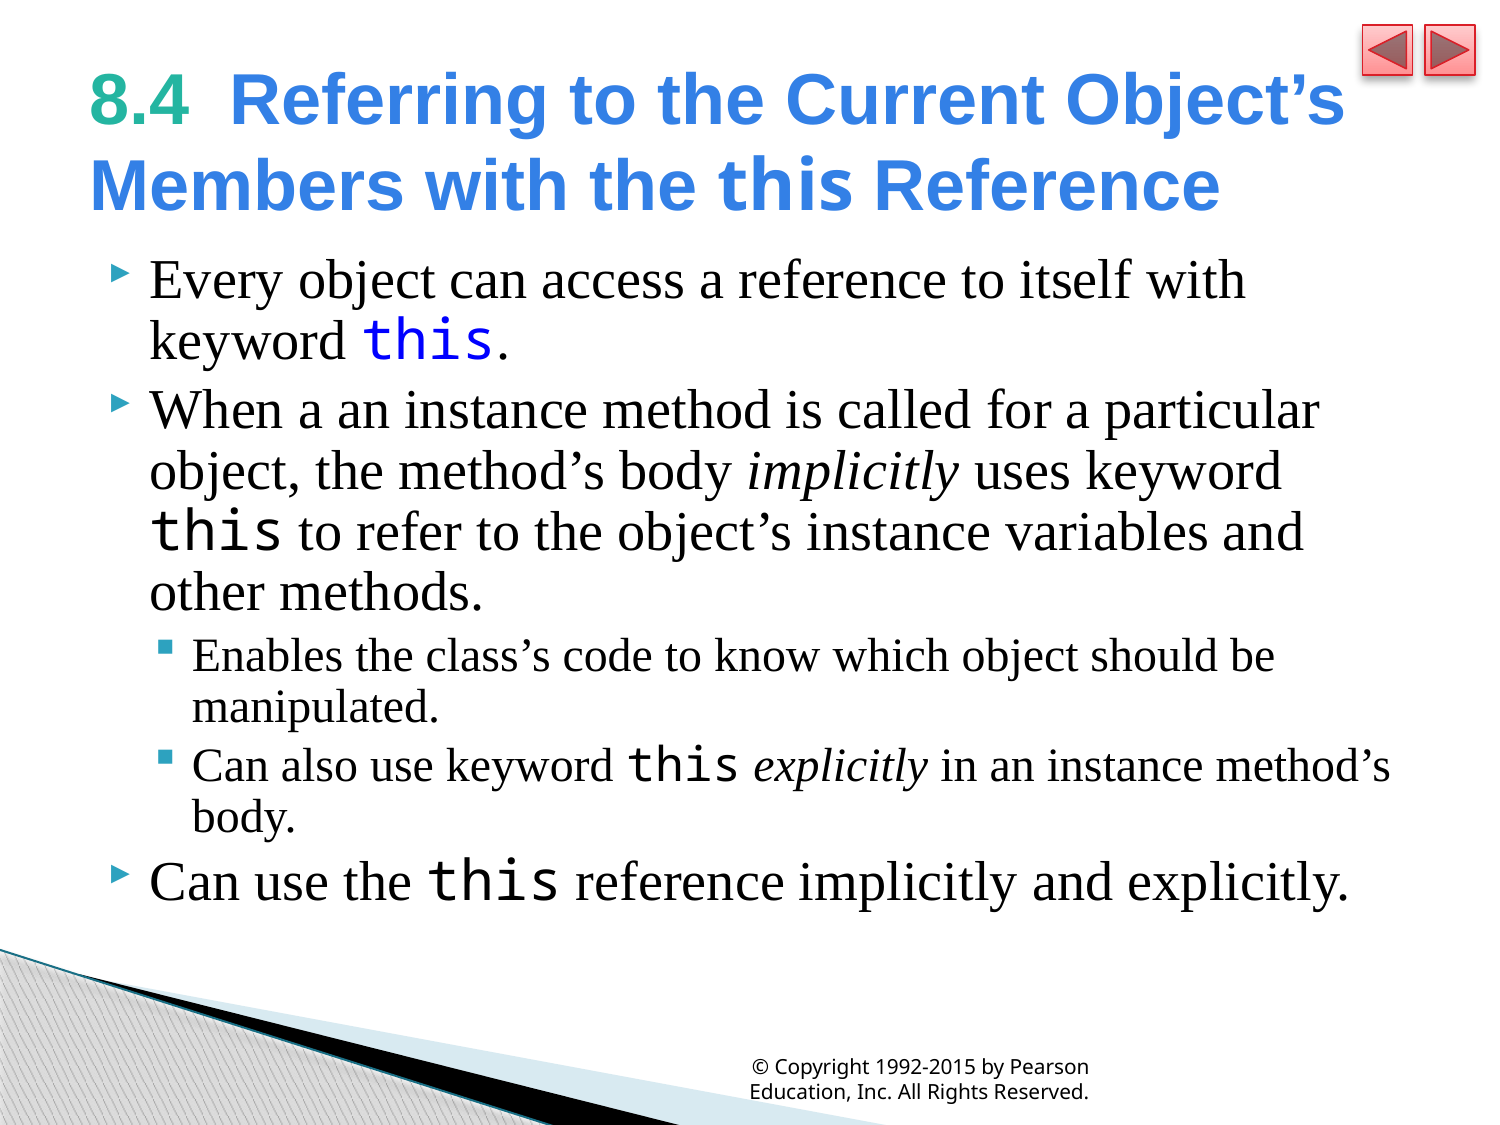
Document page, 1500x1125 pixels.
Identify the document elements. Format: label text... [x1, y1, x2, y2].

footer © Copyright 1992-2015 by Pearson Education, Inc. All Rights Reserved. [650, 1051, 1105, 1112]
list Every object can access a reference to itself with keyword this. When a an instance method is called for a particular object, the method’s body implicitly uses keyword this to refer to the object’s instance variables and other methods. Enables the class’s code to know which object should be manipulated. Can also use keyword this explicitly in an instance method’s body. Can use the this reference implicitly and explicitly. [75, 242, 1425, 986]
title 8.4 Referring to the Current Object’s Members with the this Reference [75, 45, 1425, 233]
